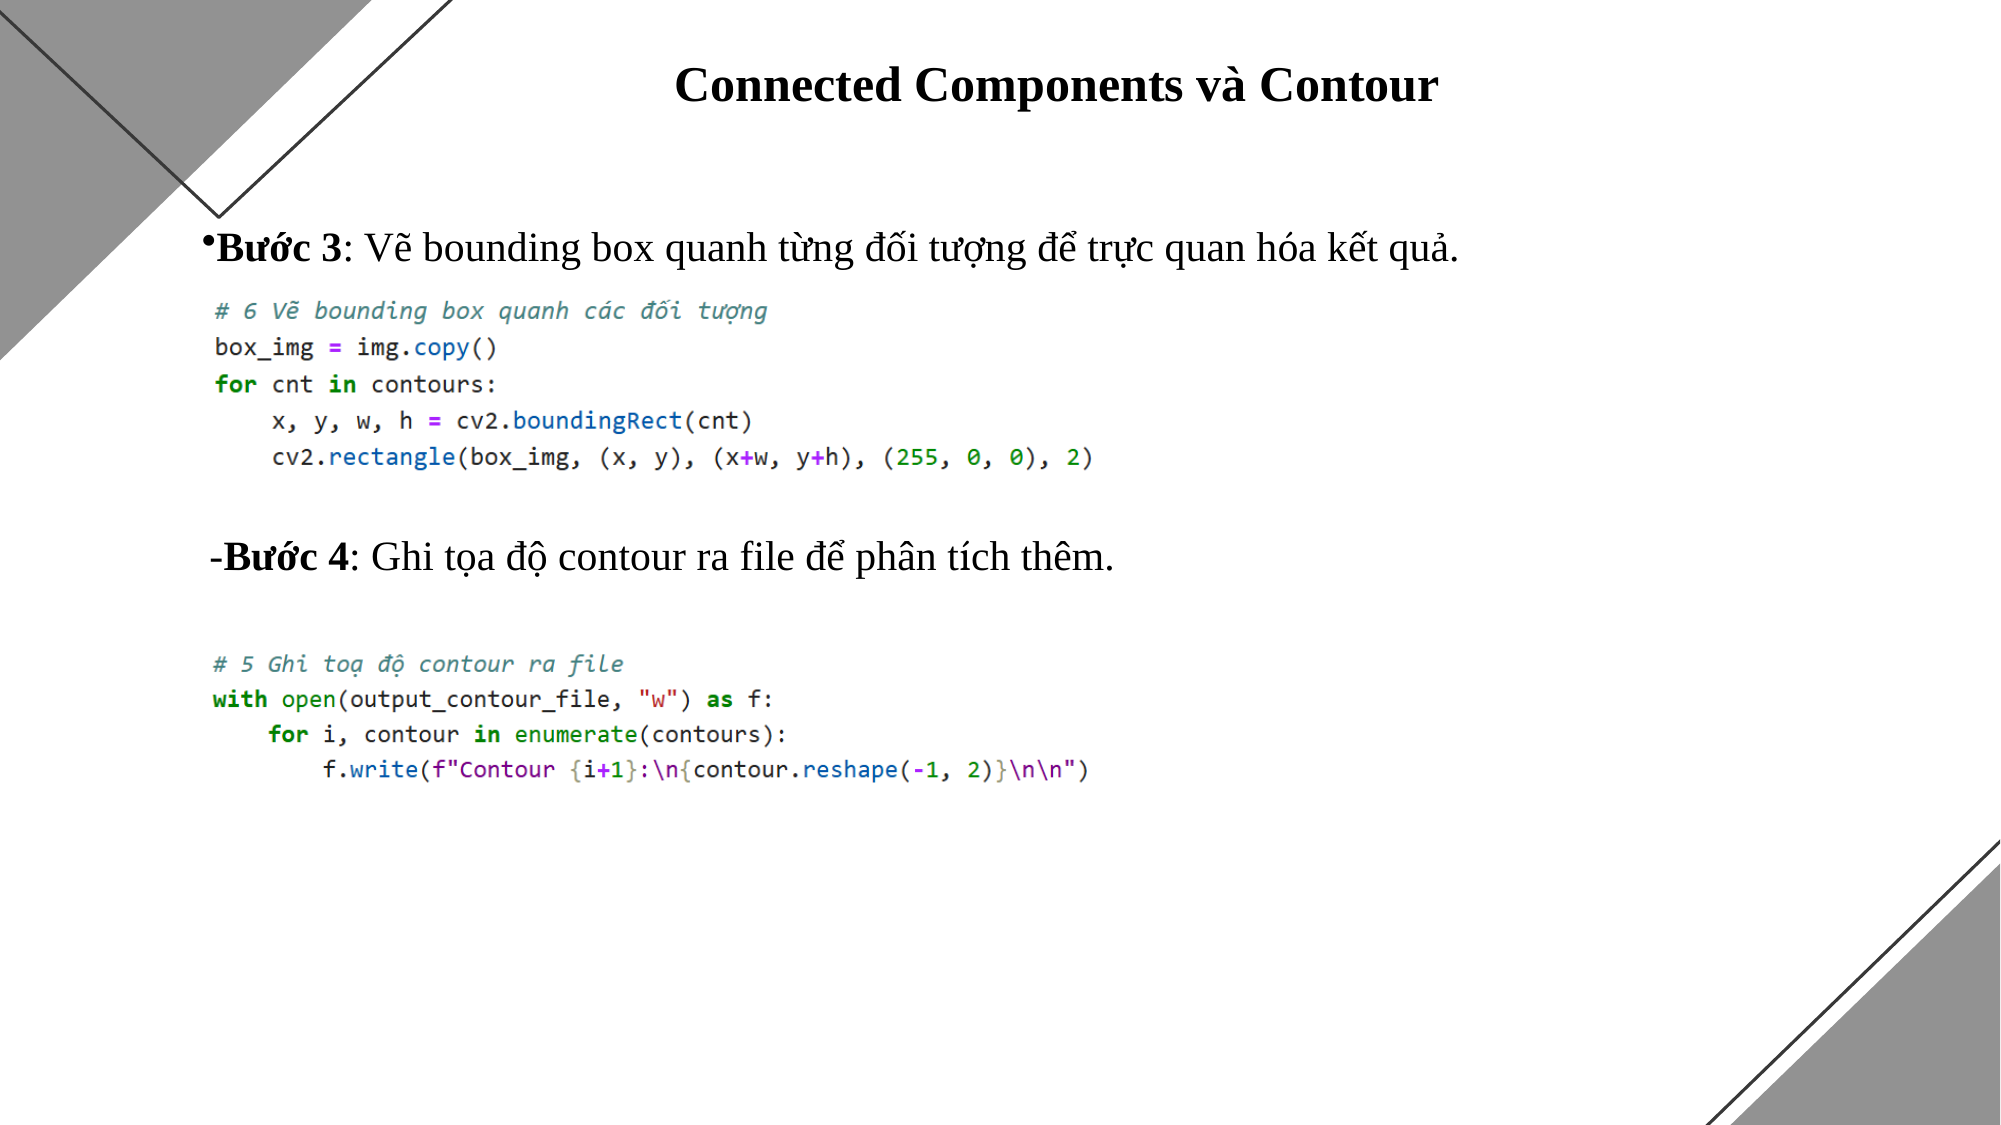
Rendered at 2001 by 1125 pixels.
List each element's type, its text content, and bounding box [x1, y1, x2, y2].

text_box Bước 3: Vẽ bounding box quanh từng đối tượng để trực quan hóa kết quả. [186, 212, 1475, 328]
picture [193, 643, 1095, 798]
text_box Connected Components và Contour [364, 35, 1701, 120]
text_box -Bước 4: Ghi tọa độ contour ra file để phân tích thêm. [194, 470, 1131, 636]
picture [193, 287, 1095, 482]
